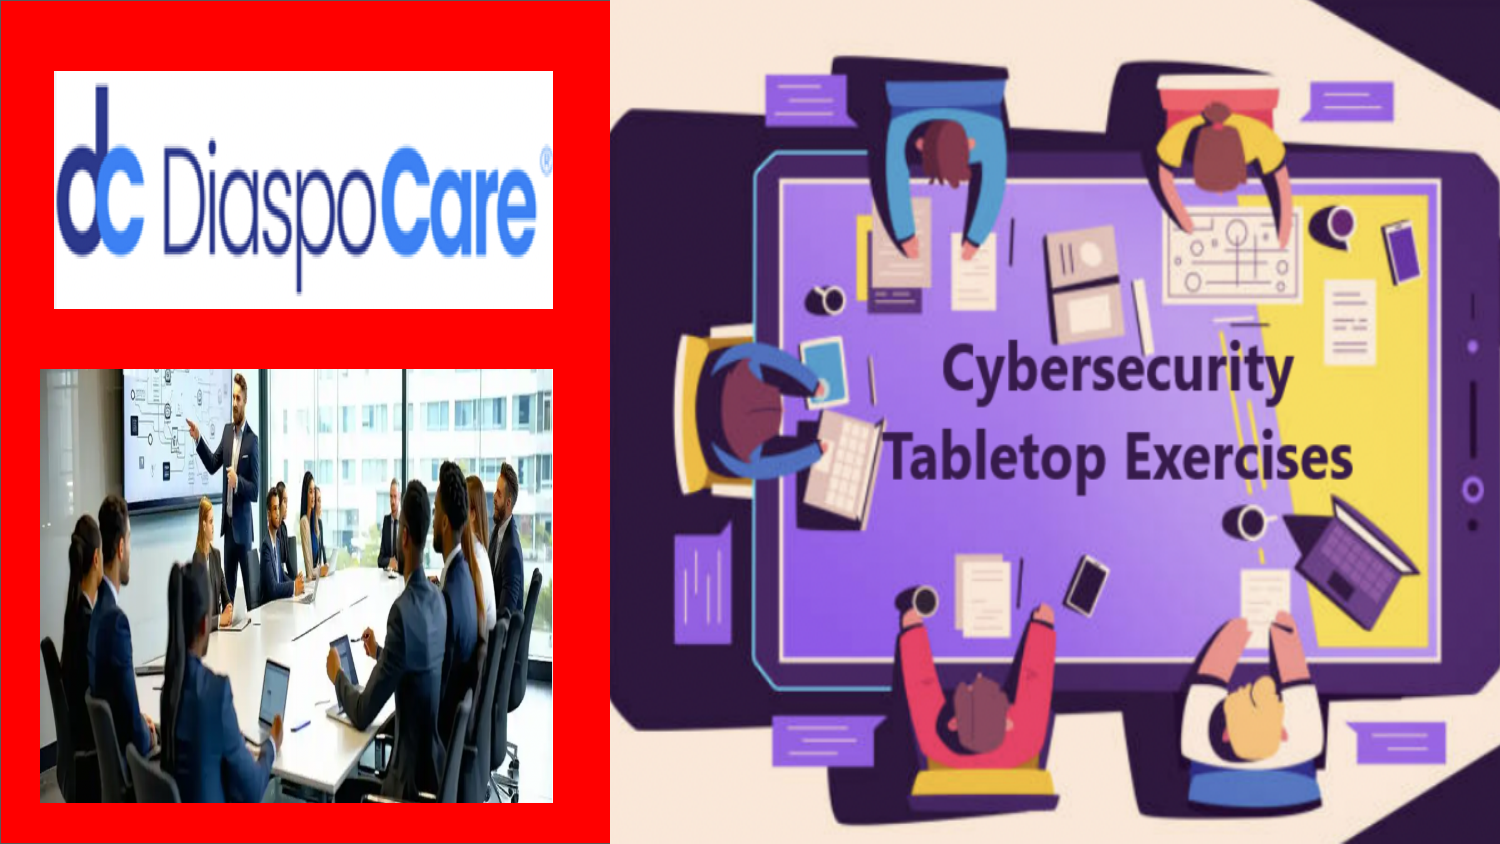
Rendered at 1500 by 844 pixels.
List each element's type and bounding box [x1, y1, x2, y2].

picture [40, 368, 553, 803]
text_box [0, 0, 608, 844]
picture [54, 71, 553, 309]
picture [610, 0, 1500, 844]
